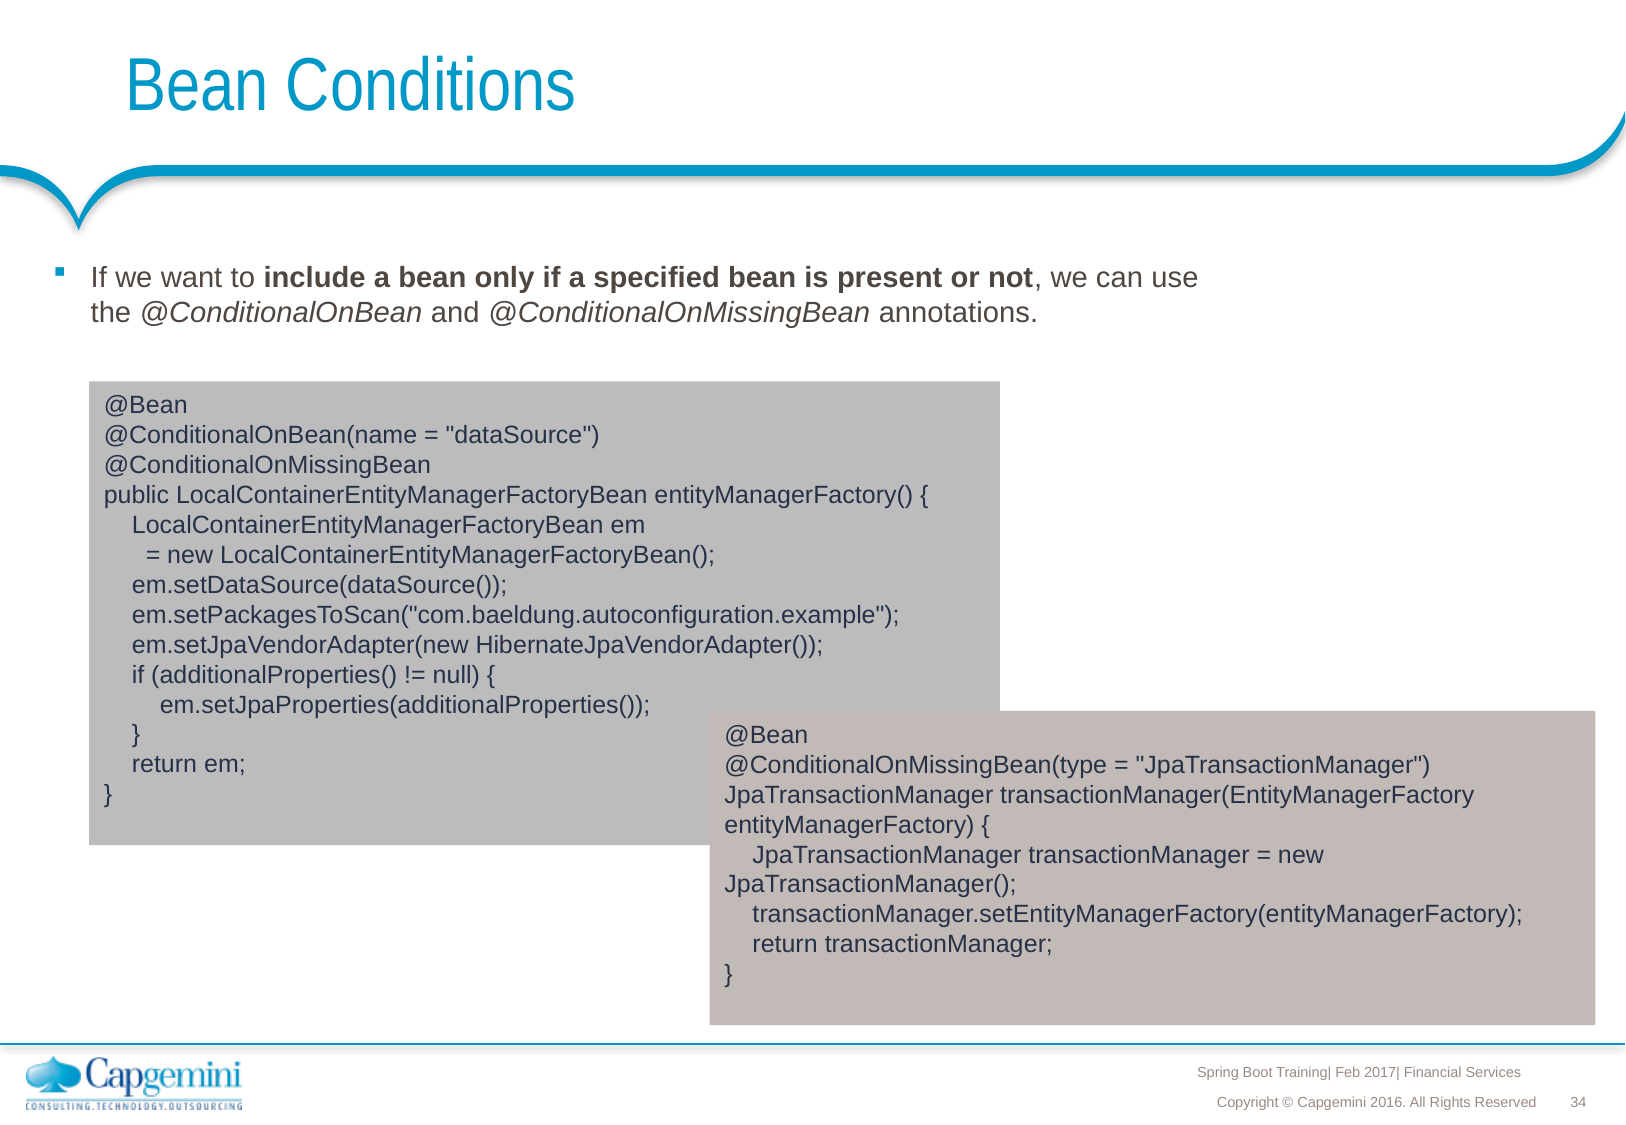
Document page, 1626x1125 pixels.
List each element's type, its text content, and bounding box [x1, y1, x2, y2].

title Bean Conditions [76, 0, 1427, 161]
picture [26, 1056, 242, 1110]
text_box @Bean @ConditionalOnBean(name = "dataSource") @ConditionalOnMissingBean public LocalContainerEntityManagerFactoryBean entityManagerFactory() { LocalContainerEntityManagerFactoryBean em = new LocalContainerEntityManagerFactoryBean(); em.setDataSource(dataSource()); em.setPackagesToScan("com.baeldung.autoconfiguration.example"); em.setJpaVendorAdapter(new HibernateJpaVendorAdapter()); if (additionalProperties() != null) { em.setJpaProperties(additionalProperties()); } return em; } [89, 381, 1000, 846]
list If we want to include a bean only if a specified bean is present or not, we can use the @ConditionalOnBean and @ConditionalOnMissingBean annotations. [53, 246, 1573, 1030]
text_box @Bean @ConditionalOnMissingBean(type = "JpaTransactionManager") JpaTransactionManager transactionManager(EntityManagerFactory entityManagerFactory) { JpaTransactionManager transactionManager = new JpaTransactionManager(); transactionManager.setEntityManagerFactory(entityManagerFactory); return transactionManager; } [709, 710, 1596, 1026]
